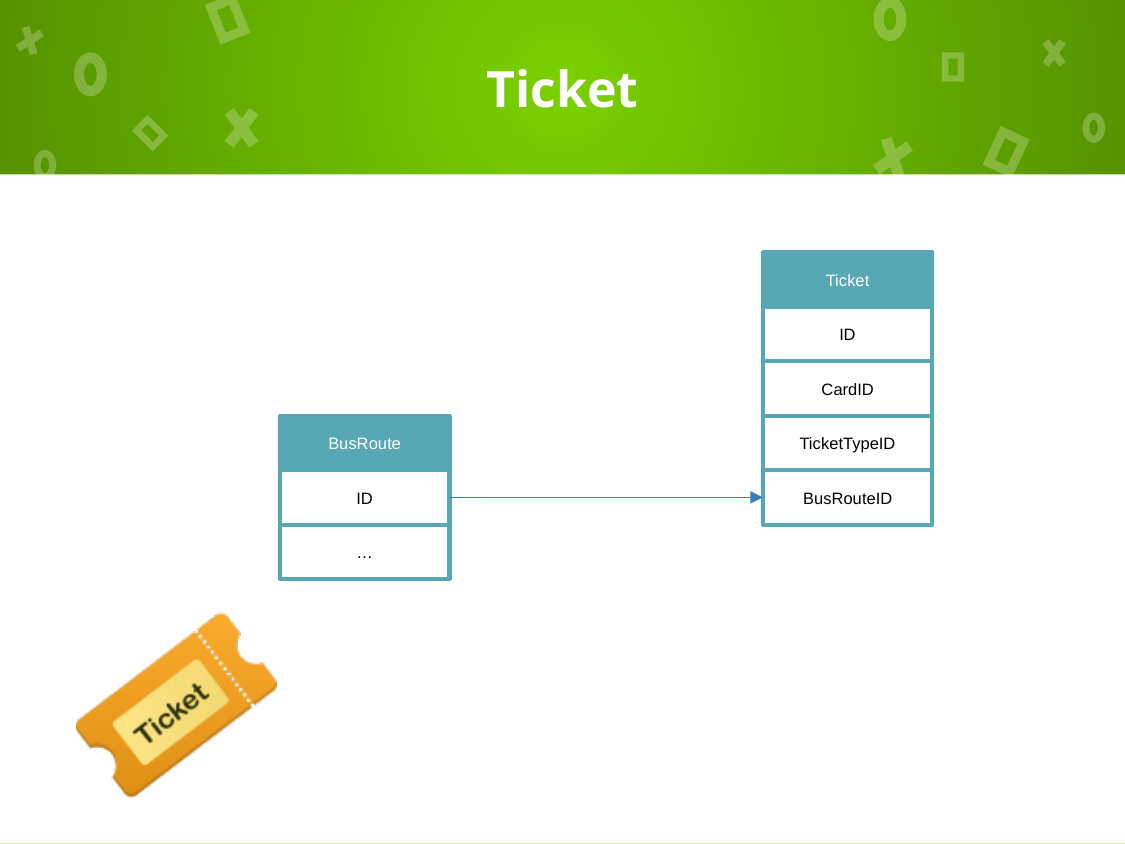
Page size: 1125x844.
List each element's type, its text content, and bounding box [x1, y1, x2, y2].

title Ticket [56, 0, 1069, 175]
text_box CardID [761, 363, 934, 414]
text_box ID [761, 305, 934, 363]
text_box TicketTypeID [761, 414, 934, 468]
picture [76, 605, 277, 806]
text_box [279, 415, 450, 580]
text_box BusRouteID [761, 468, 934, 527]
text_box Ticket [761, 250, 934, 305]
